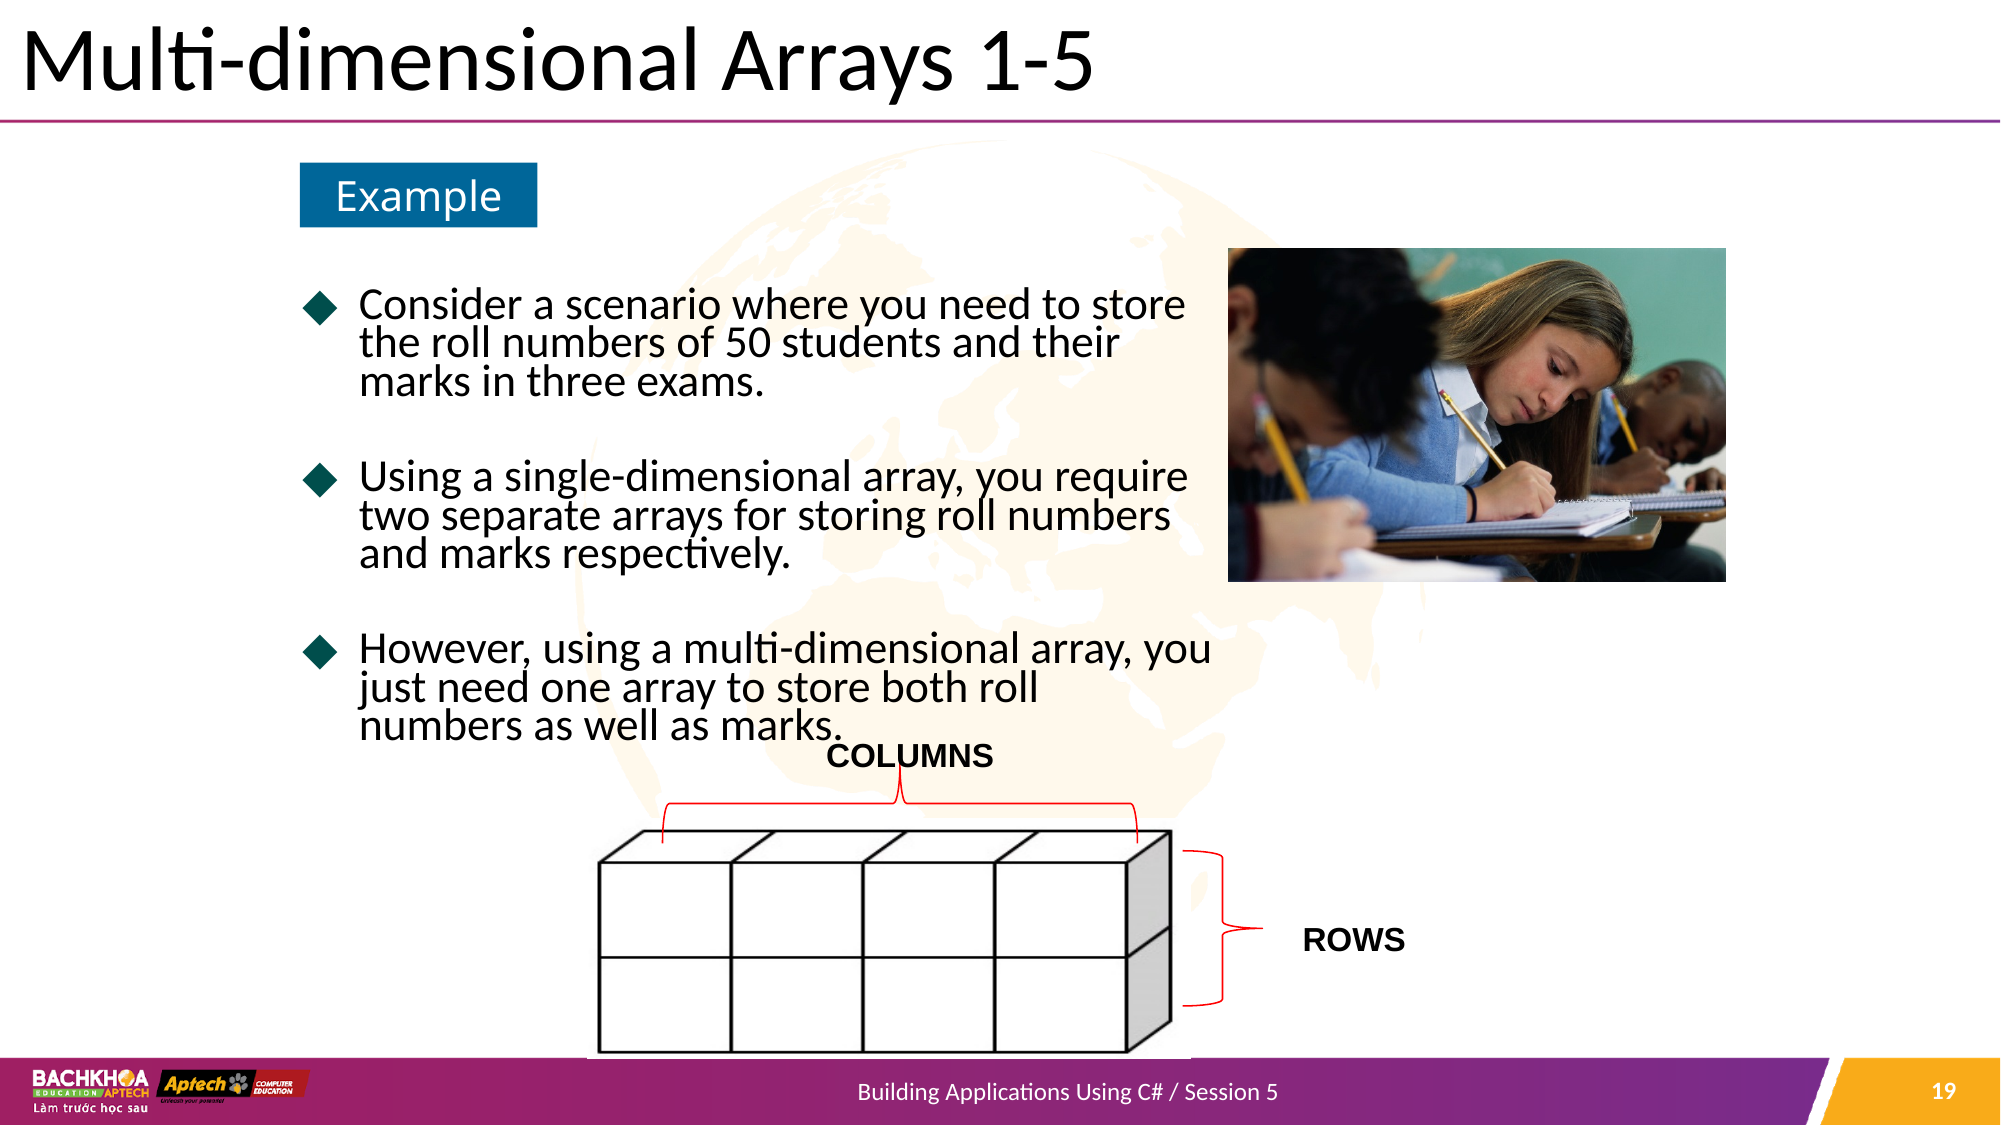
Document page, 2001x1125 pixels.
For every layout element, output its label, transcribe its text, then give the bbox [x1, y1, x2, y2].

picture [0, 0, 2001, 1125]
footer Building Applications Using C# / Session 5 [324, 1060, 1813, 1120]
list [5, 125, 1993, 1014]
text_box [587, 737, 1613, 1059]
title Multi-dimensional Arrays 1-5 [5, 3, 1993, 116]
text_box Example [299, 162, 538, 228]
text_box Consider a scenario where you need to store the roll numbers of 50 students and their marks in three exams. Using a single-dimensional array, you require two separate arrays for storing roll numbers and marks respectively. However, using a multi-dimensional array, you just need one array to store both roll numbers as well as marks. [287, 160, 1229, 975]
slide_number ‹#› [1899, 1059, 1988, 1120]
